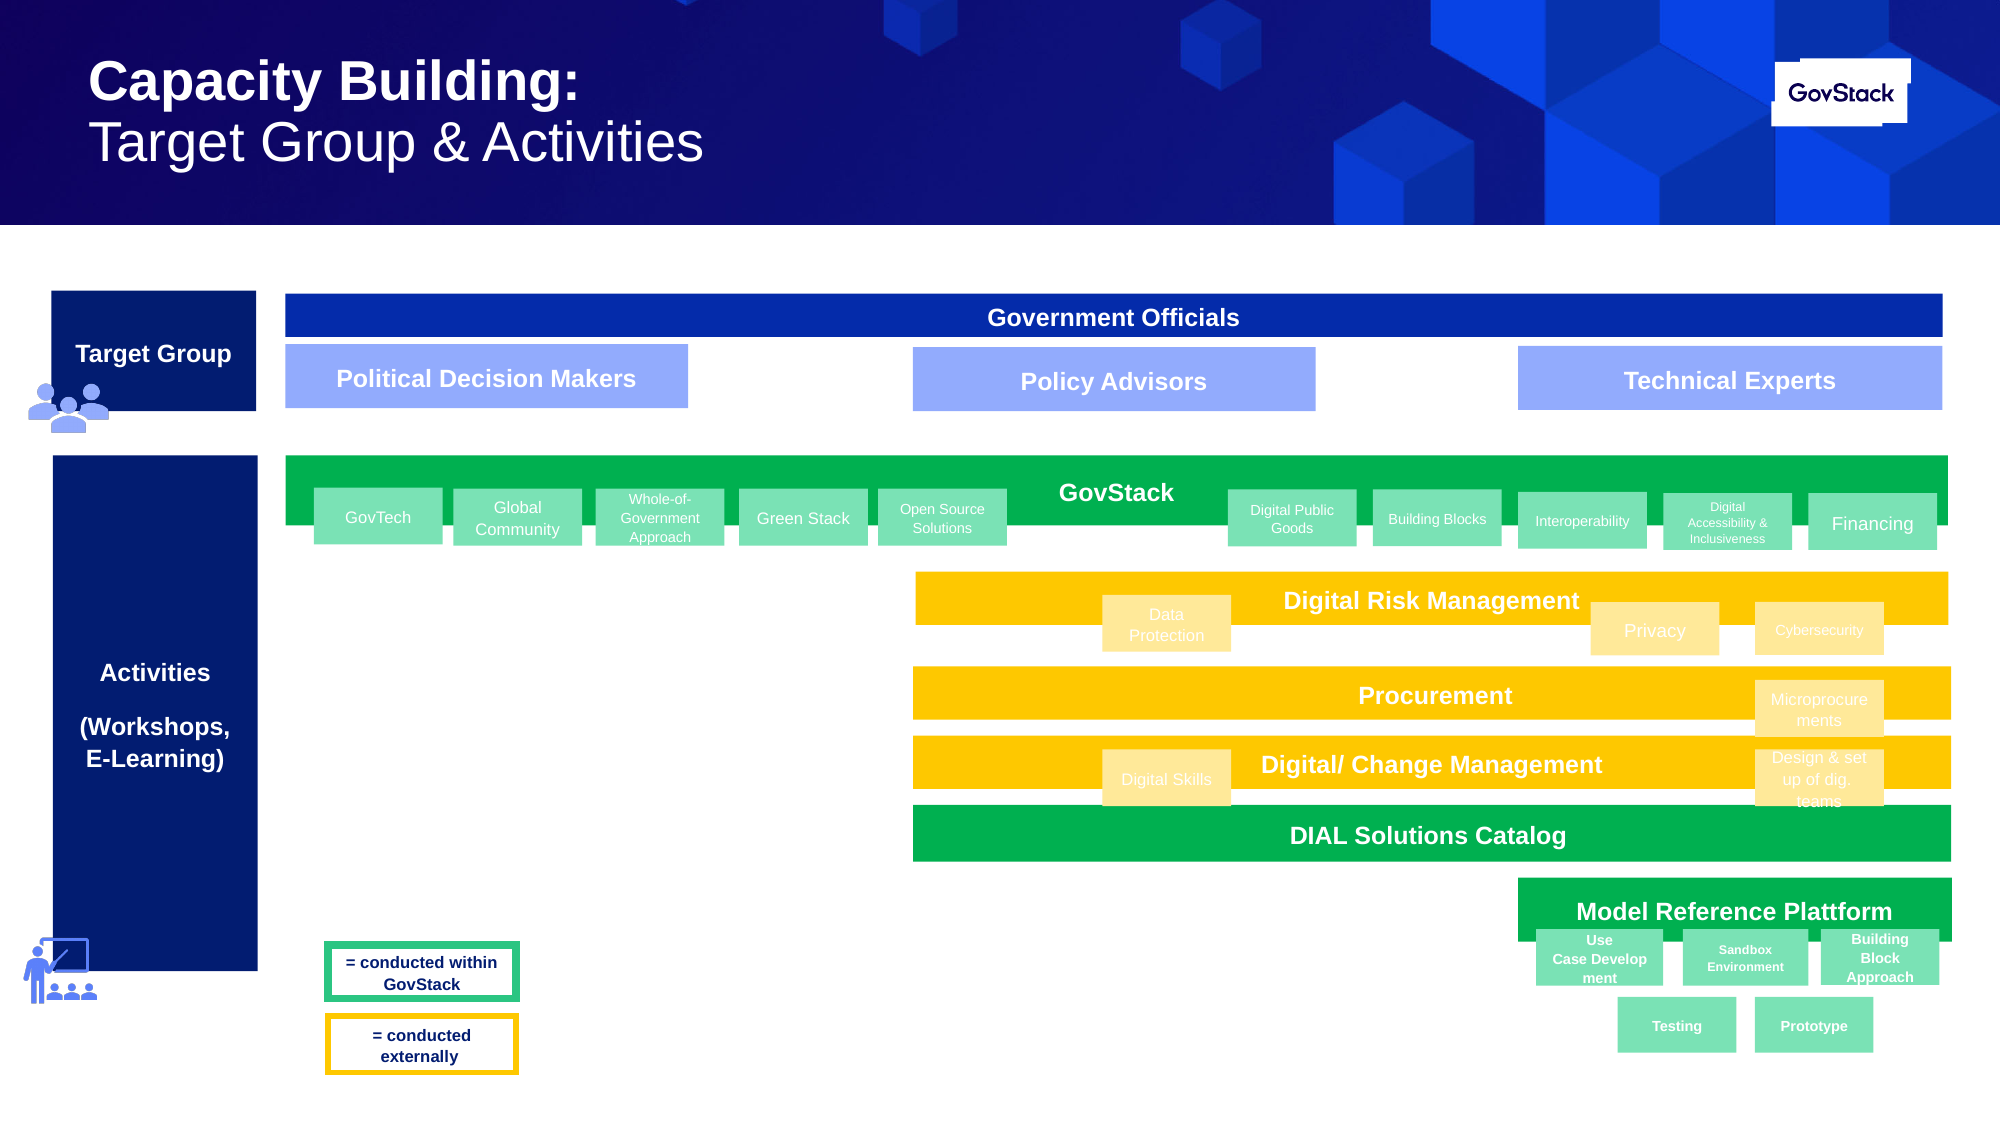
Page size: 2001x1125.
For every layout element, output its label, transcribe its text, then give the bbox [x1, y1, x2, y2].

text_box Cybersecurity [1754, 601, 1885, 656]
text_box = conducted within GovStack [327, 944, 517, 1000]
text_box Political Decision Makers [284, 343, 689, 409]
text_box Digital/ Change Management [912, 735, 1952, 790]
text_box Open Source Solutions [877, 488, 1008, 547]
text_box Green Stack [738, 488, 869, 547]
text_box Government Officials [284, 293, 1944, 338]
text_box Target Group [50, 290, 257, 412]
text_box Prototype [1754, 996, 1874, 1054]
text_box Digital Public Goods [1227, 488, 1358, 547]
picture [23, 363, 114, 453]
text_box Building Block Approach [1820, 928, 1940, 986]
text_box Microprocurements [1754, 679, 1885, 738]
title Capacity Building: Target Group & Activities [88, 52, 1658, 182]
text_box Digital Risk Management [915, 571, 1949, 626]
text_box Use Case Development [1535, 928, 1664, 987]
text_box Financing [1807, 492, 1938, 551]
text_box Testing [1617, 996, 1737, 1054]
text_box Activities (Workshops, E-Learning) [52, 454, 259, 972]
text_box DIAL Solutions Catalog [912, 804, 1952, 863]
text_box Digital Skills [1101, 748, 1232, 807]
text_box Design & set up of dig. teams [1754, 748, 1885, 807]
text_box Technical Experts [1517, 345, 1943, 411]
text_box GovTech [313, 487, 444, 546]
text_box Privacy [1590, 601, 1720, 656]
text_box Interoperability [1517, 491, 1648, 550]
text_box Global Community [452, 488, 583, 547]
text_box Policy Advisors [912, 346, 1317, 412]
text_box Data Protection [1101, 594, 1232, 653]
text_box Whole-of-Government Approach [595, 488, 726, 547]
text_box Procurement [912, 665, 1952, 721]
text_box Building Blocks [1372, 488, 1503, 547]
text_box GovStack [284, 454, 1949, 527]
picture [0, 0, 2000, 225]
text_box Sandbox Environment [1682, 928, 1809, 987]
text_box Model Reference Plattform [1517, 876, 1953, 943]
picture [19, 929, 102, 1011]
text_box Digital Accessibility & Inclusiveness [1662, 492, 1793, 551]
text_box = conducted externally [327, 1015, 517, 1074]
